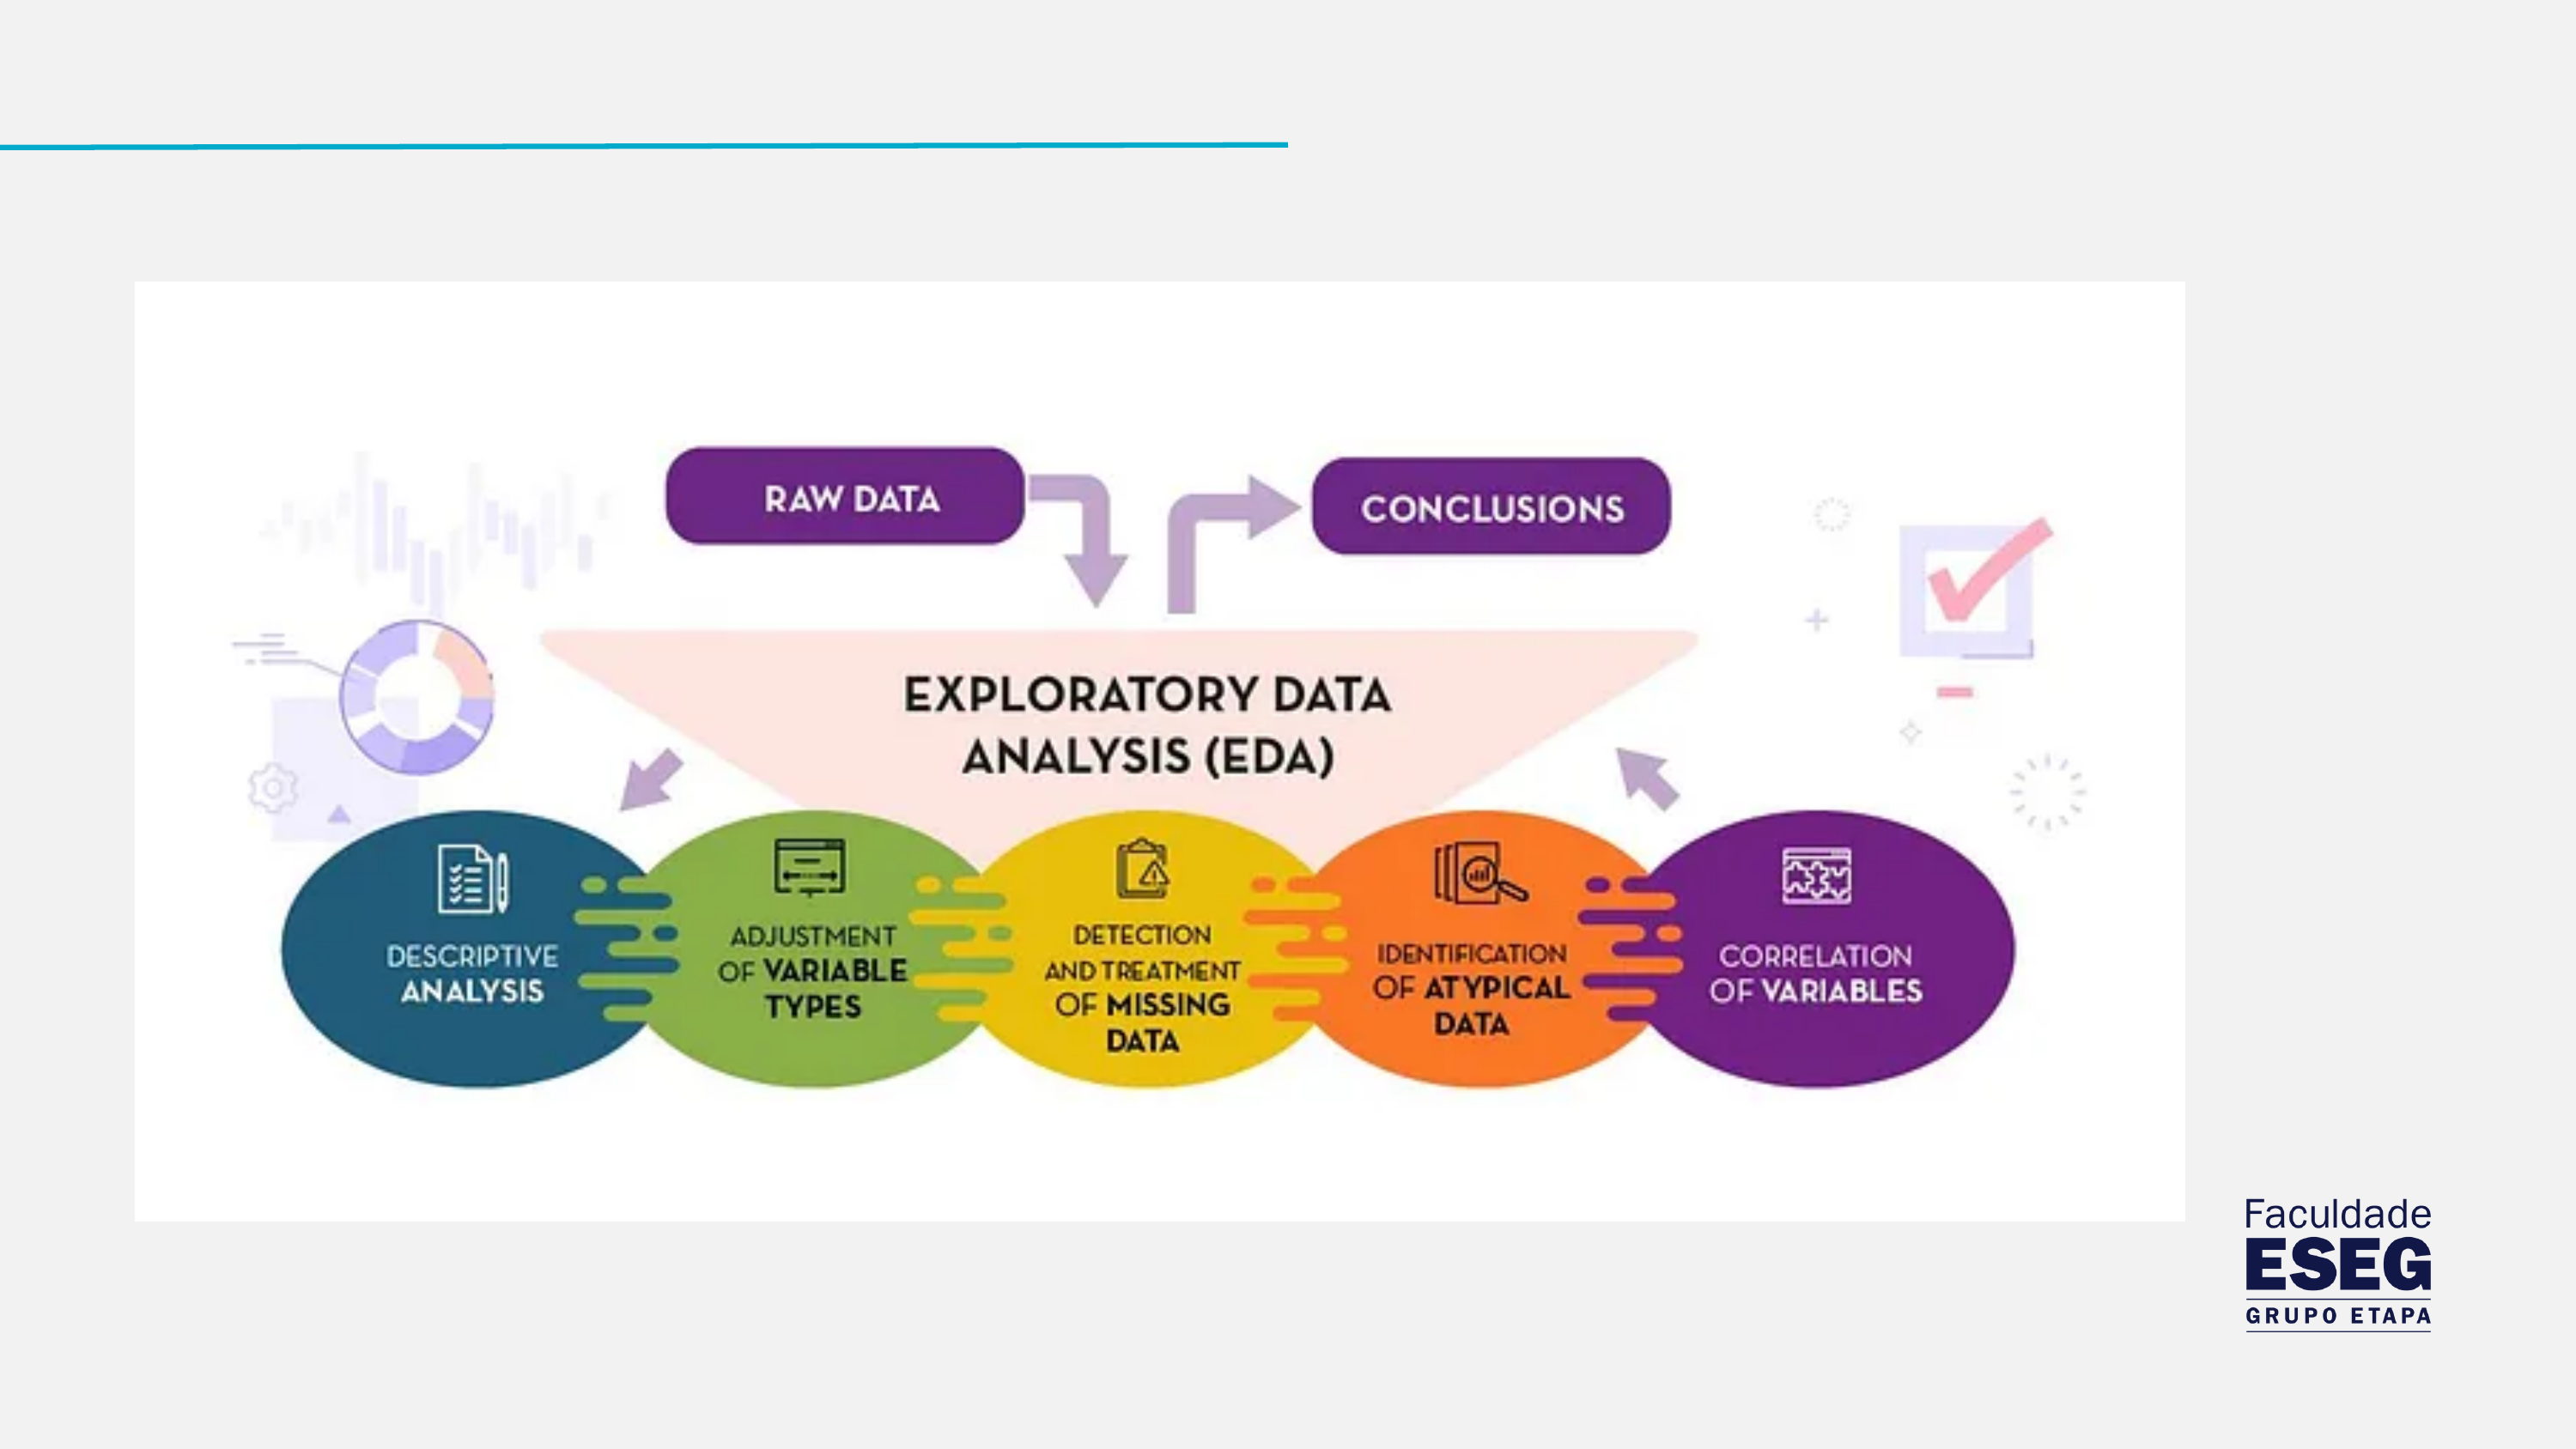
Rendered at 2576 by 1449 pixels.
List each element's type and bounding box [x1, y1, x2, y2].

picture [134, 281, 2185, 1222]
picture [2245, 1197, 2432, 1333]
